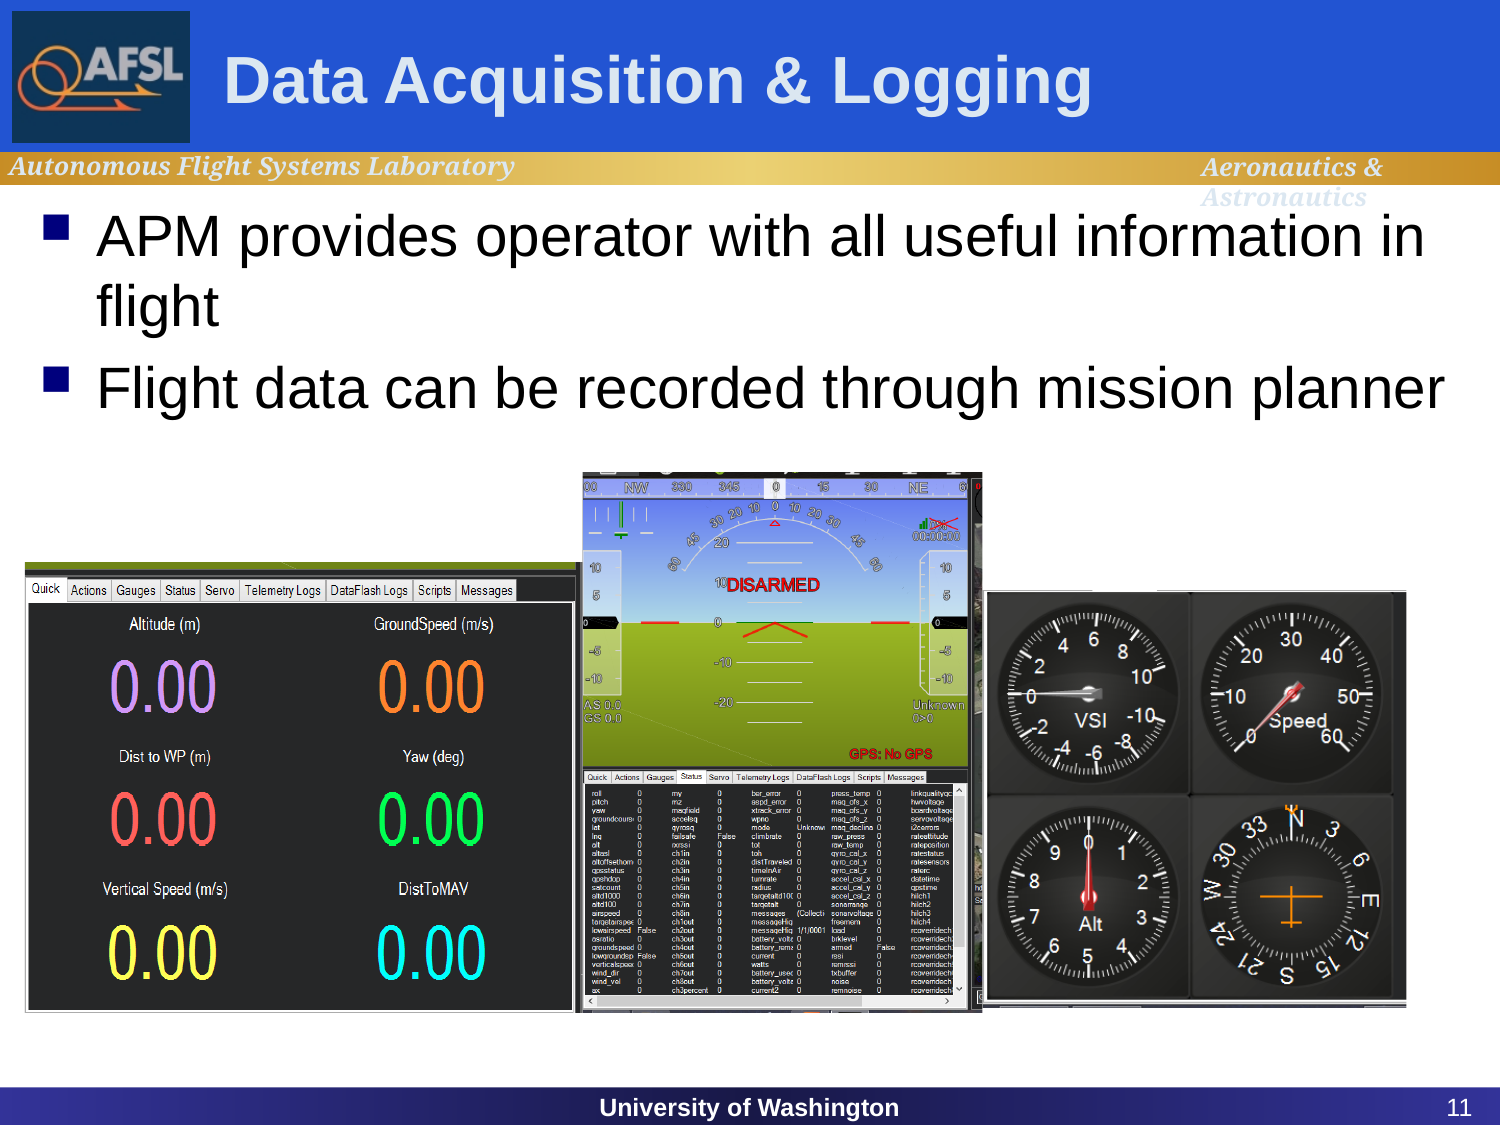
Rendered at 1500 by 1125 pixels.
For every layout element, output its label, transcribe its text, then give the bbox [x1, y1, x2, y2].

slide_number 11 [1137, 1087, 1488, 1125]
title Data Acquisition & Logging [208, 14, 1468, 140]
list APM provides operator with all useful information in flight Flight data can be recorded through mission planner [24, 190, 1475, 1075]
picture [12, 11, 190, 143]
footer University of Washington [399, 1087, 1101, 1125]
picture [24, 471, 1407, 1013]
